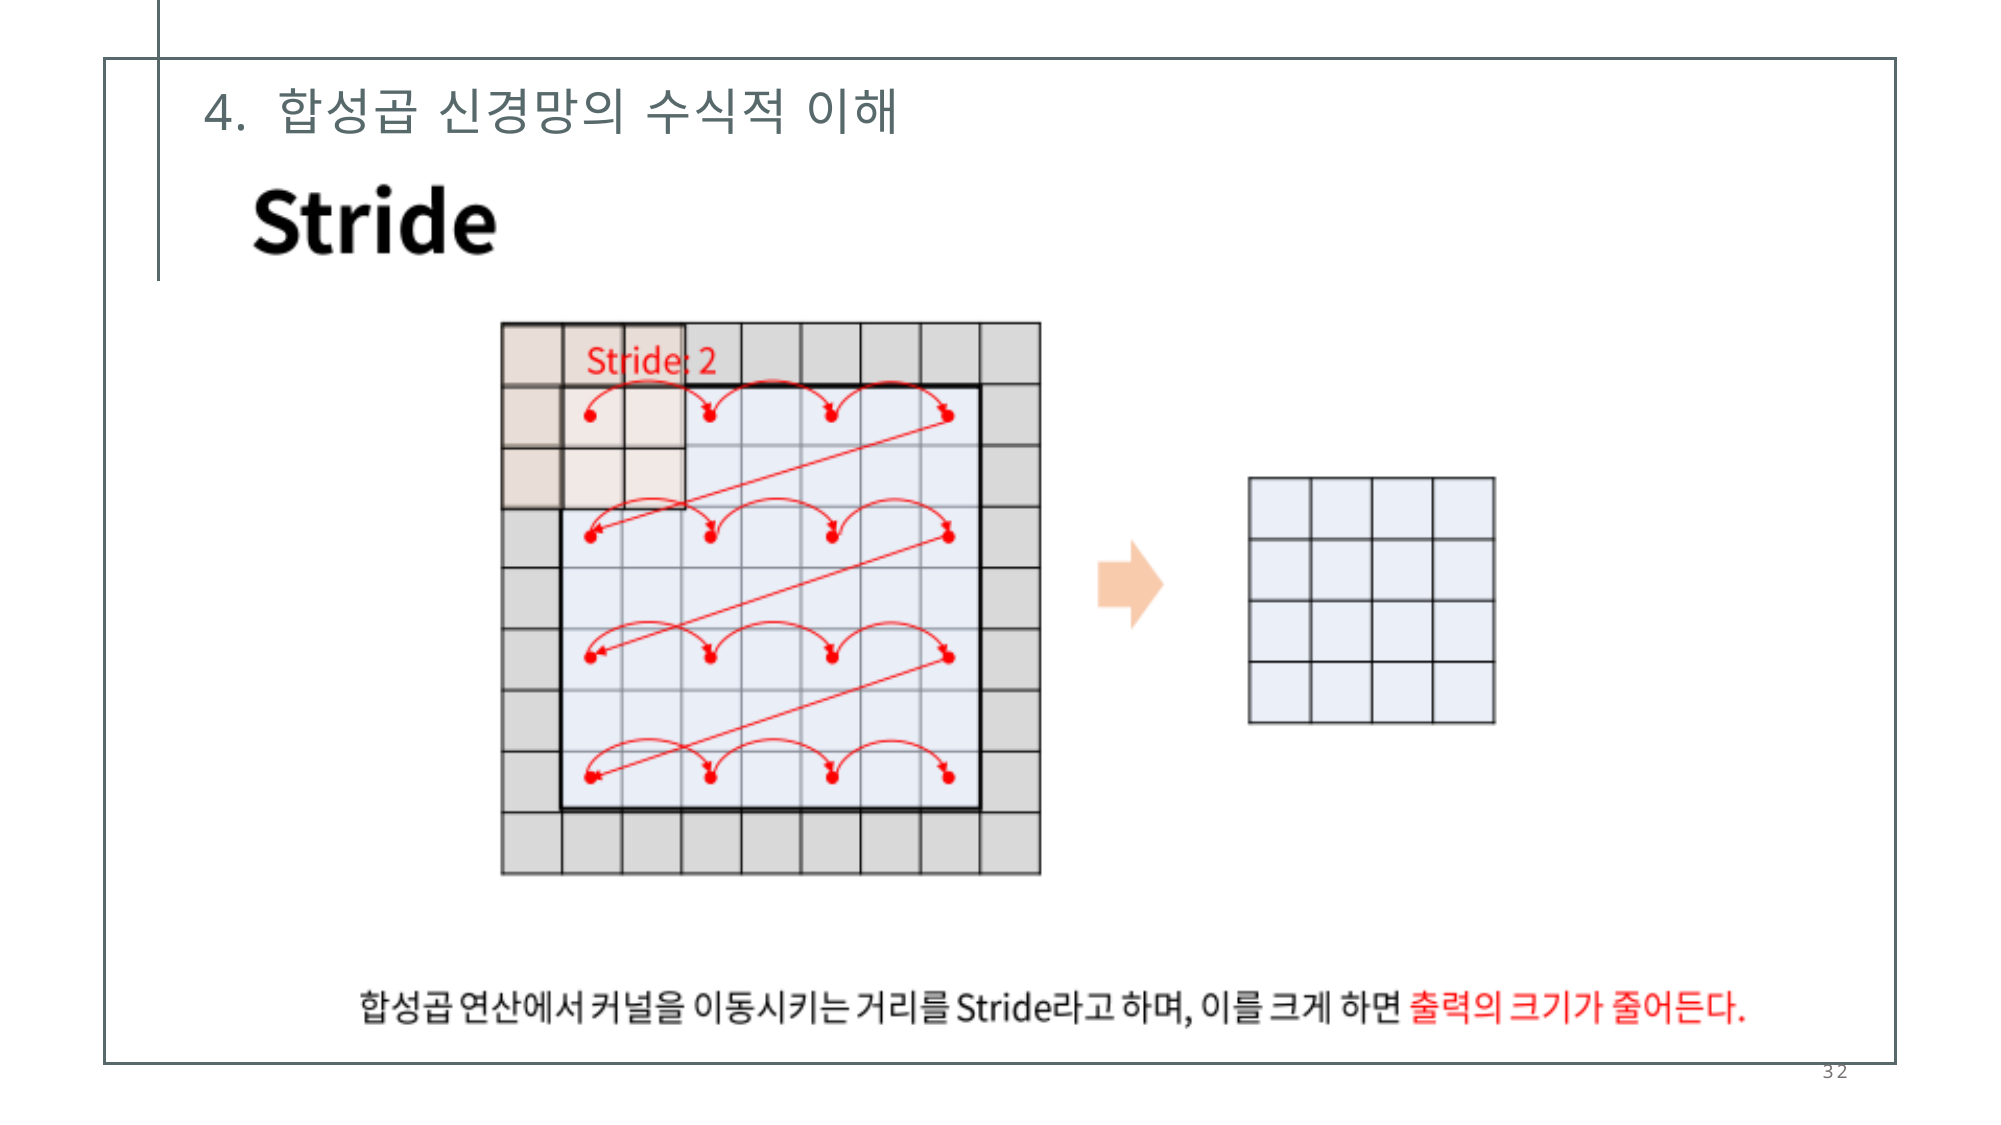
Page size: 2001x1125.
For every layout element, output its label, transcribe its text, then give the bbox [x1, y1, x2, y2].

title 4. 합성곱 신경망의 수식적 이해 [189, 83, 1198, 314]
slide_number 32 [1412, 1042, 1863, 1103]
picture [240, 168, 1760, 1048]
text_box [104, 57, 1896, 1065]
